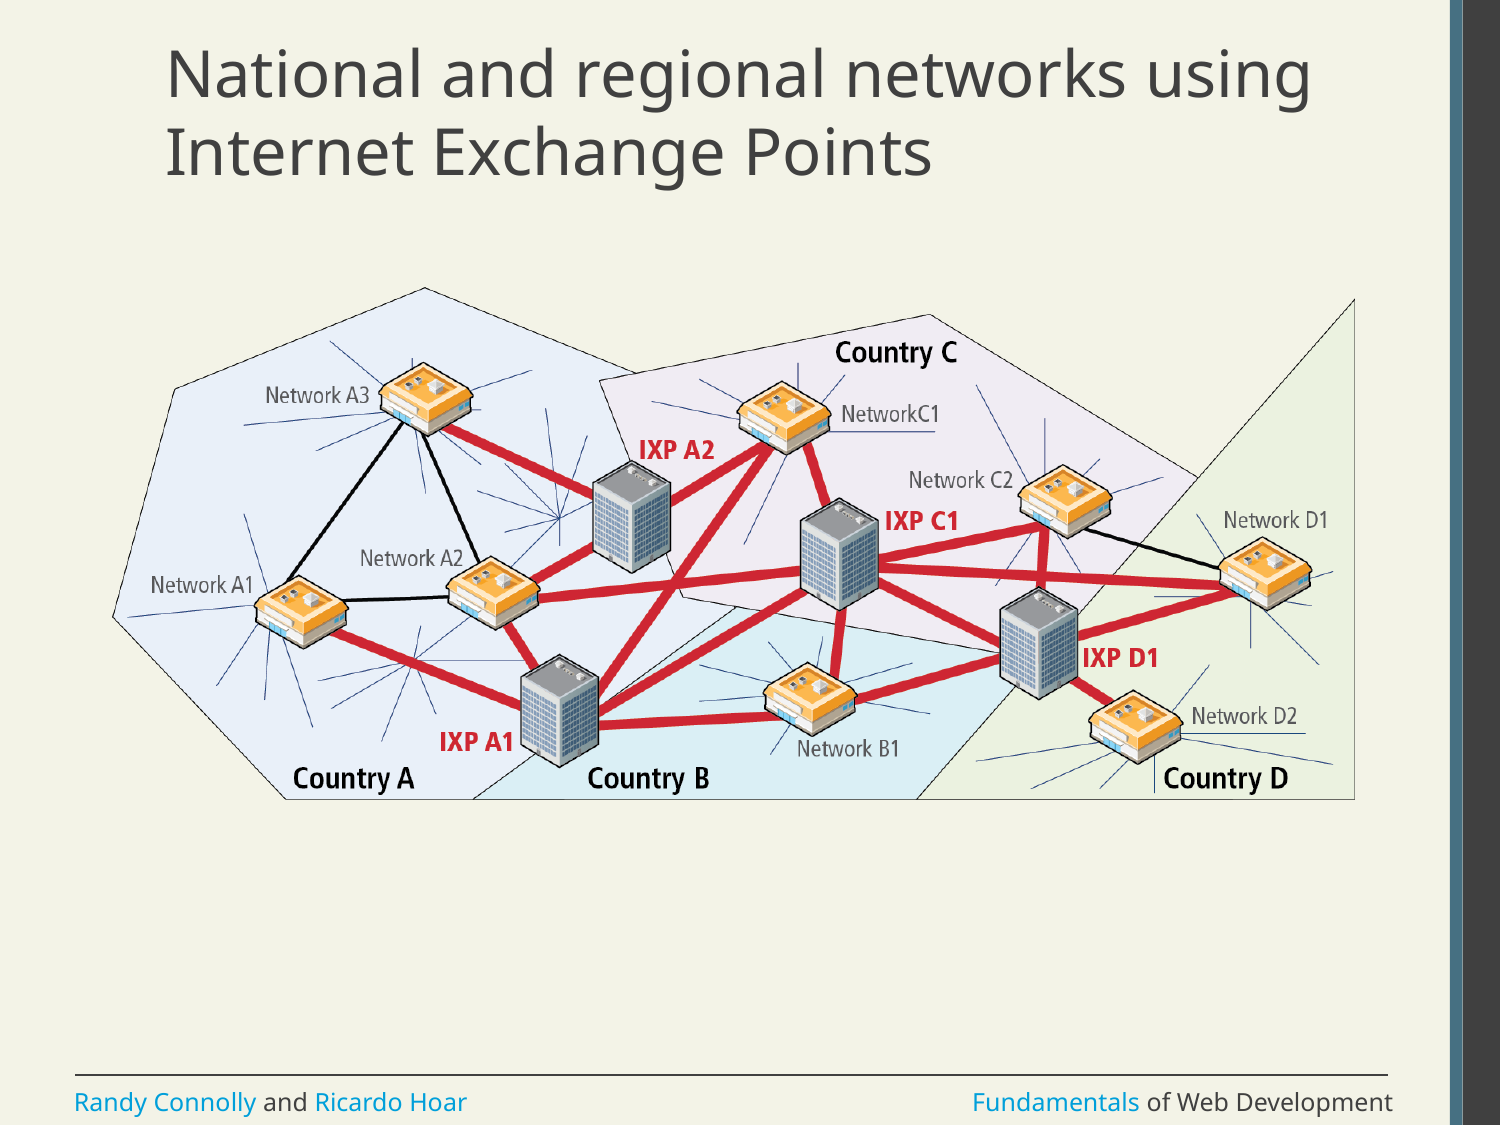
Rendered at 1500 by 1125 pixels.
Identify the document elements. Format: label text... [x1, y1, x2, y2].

title National and regional networks using Internet Exchange Points [150, 24, 1450, 200]
picture [112, 287, 1355, 801]
